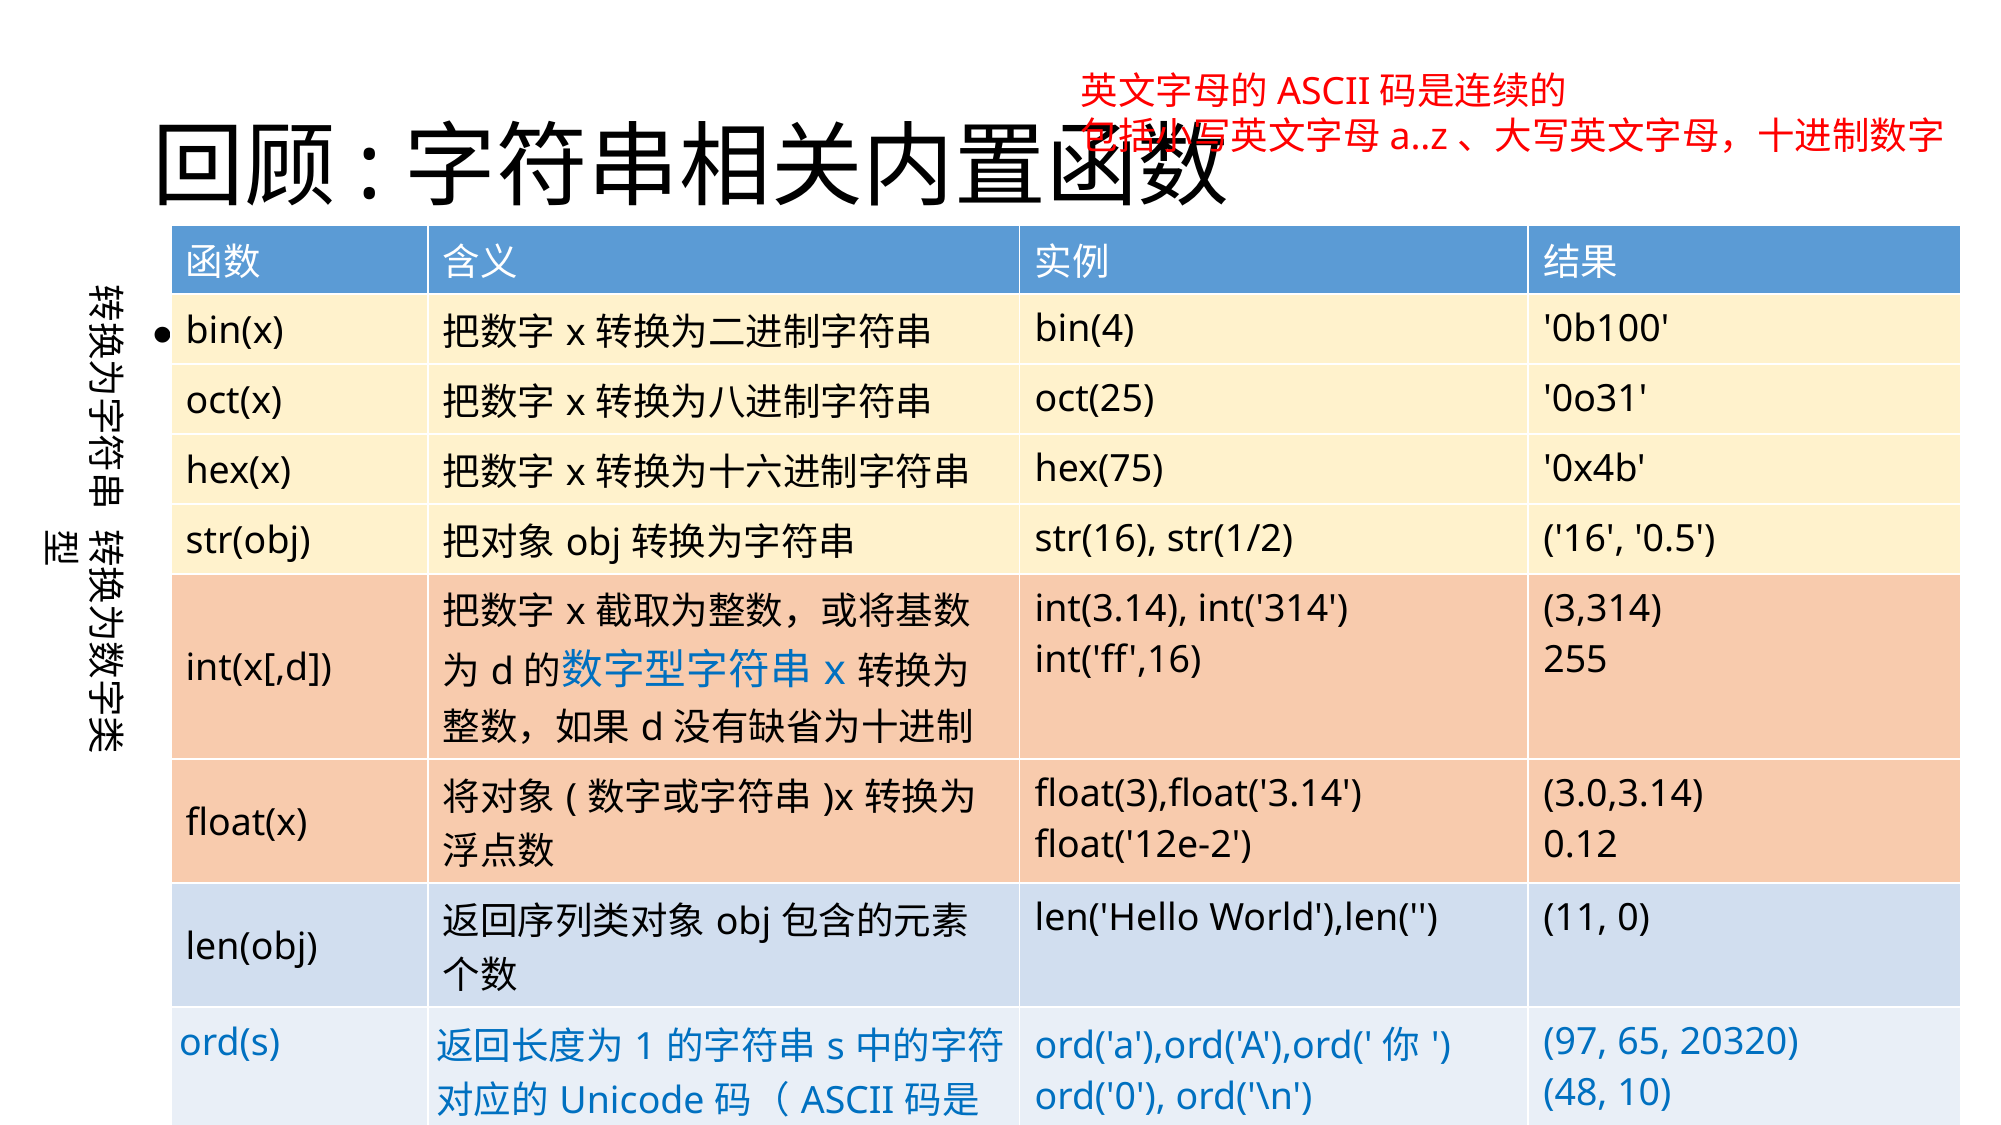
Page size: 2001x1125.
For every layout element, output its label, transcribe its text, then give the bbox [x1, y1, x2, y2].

text_box 转换为数字类型 [16, 514, 138, 797]
table_header 函数 [172, 226, 427, 293]
table_cell 把数字x转换为二进制字符串 [429, 295, 1019, 363]
table_header 结果 [1529, 226, 1960, 293]
table_cell bin(4) [1020, 295, 1527, 363]
table_cell int(x[,d]) [172, 575, 427, 758]
table_cell (11, 0) [1529, 884, 1960, 1006]
table_cell float(3),float('3.14') float('12e-2') [1020, 760, 1527, 882]
text_box 英文字母的ASCII码是连续的 包括小写英文字母a..z、大写英文字母，十进制数字 [1065, 59, 1961, 165]
table_header 含义 [429, 226, 1019, 293]
table_header 实例 [1020, 226, 1527, 293]
table_cell oct(25) [1020, 365, 1527, 433]
table_cell 把对象obj转换为字符串 [429, 505, 1019, 573]
table_cell 把数字x截取为整数，或将基数为d的数字型字符串x转换为整数，如果d没有缺省为十进制 [429, 575, 1019, 758]
table_cell 将对象(数字或字符串)x转换为浮点数 [429, 760, 1019, 882]
table_cell 把数字x转换为十六进制字符串 [429, 435, 1019, 503]
table_cell 返回长度为1的字符串s中的字符对应的Unicode码（ASCII码是其子集） [429, 1008, 1019, 1125]
table_cell len(obj) [172, 884, 427, 1006]
table_cell 把数字x转换为八进制字符串 [429, 365, 1019, 433]
table_cell '0x4b' [1529, 435, 1960, 503]
table_cell (3,314) 255 [1529, 575, 1960, 758]
table_cell bin(x) [172, 295, 427, 363]
table_cell (97, 65, 20320) (48, 10) [1529, 1008, 1960, 1125]
table_cell hex(75) [1020, 435, 1527, 503]
table_cell 返回序列类对象obj包含的元素个数 [429, 884, 1019, 1006]
table_cell ord(s) [172, 1008, 427, 1125]
table_cell hex(x) [172, 435, 427, 503]
table_cell ('16', '0.5') [1529, 505, 1960, 573]
table_cell float(x) [172, 760, 427, 882]
table_cell '0o31' [1529, 365, 1960, 433]
table_cell (3.0,3.14) 0.12 [1529, 760, 1960, 882]
title 回顾:字符串相关内置函数 [137, 59, 1863, 278]
table_cell '0b100' [1529, 295, 1960, 363]
list 等待 [137, 299, 170, 1014]
table_cell int(3.14), int('314') int('ff',16) [1020, 575, 1527, 758]
table_cell ord('a'),ord('A'),ord('你') ord('0'), ord('\n') [1020, 1008, 1527, 1125]
table_cell oct(x) [172, 365, 427, 433]
text_box 转换为字符串 [16, 270, 138, 514]
table_cell str(obj) [172, 505, 427, 573]
table_cell len('Hello World'),len('') [1020, 884, 1527, 1006]
table_cell str(16), str(1/2) [1020, 505, 1527, 573]
